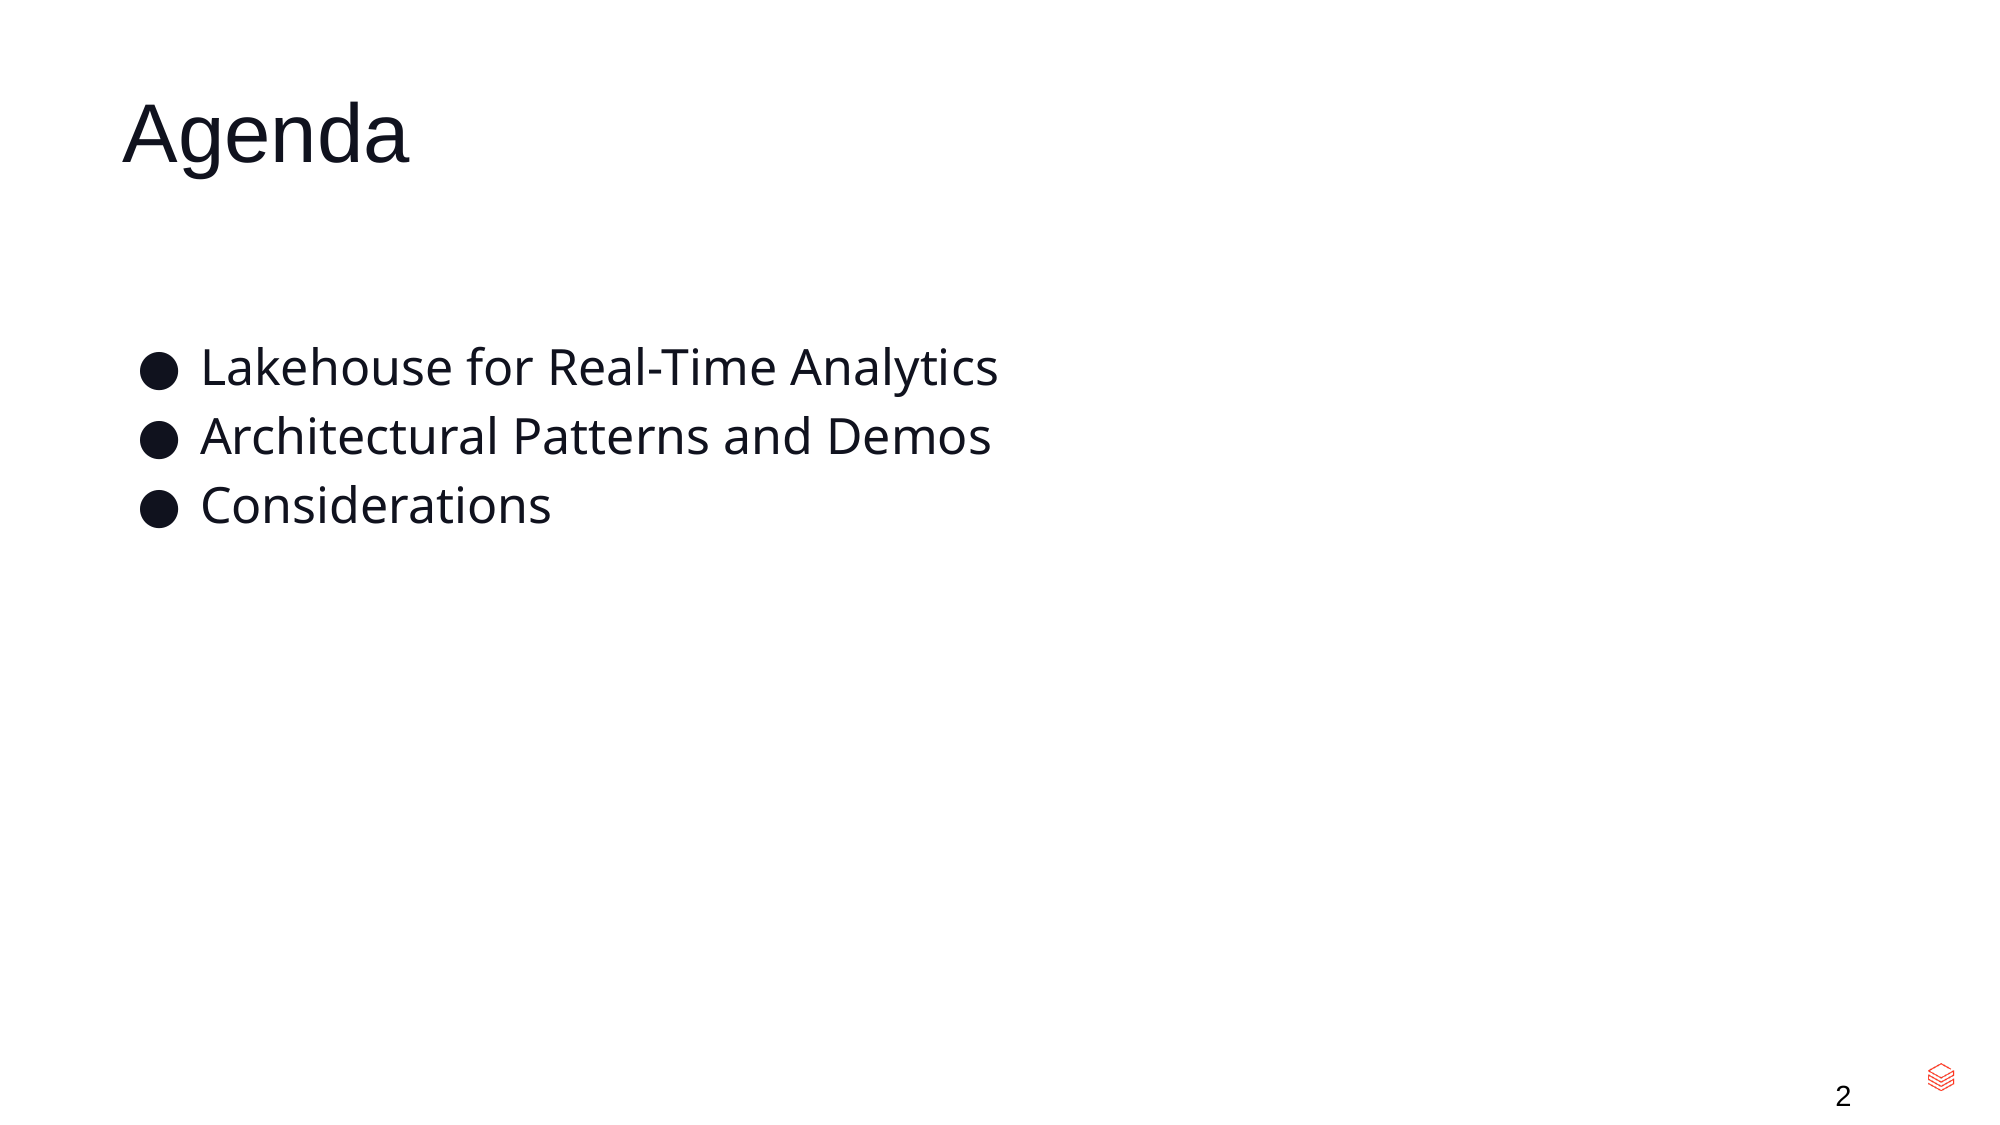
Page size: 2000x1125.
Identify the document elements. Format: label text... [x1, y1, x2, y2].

slide_number 2 [1820, 1061, 1874, 1093]
list Lakehouse for Real-Time Analytics Architectural Patterns and Demos Considerations [124, 326, 1874, 1008]
title Agenda [122, 87, 1872, 184]
picture [1925, 1061, 1957, 1093]
